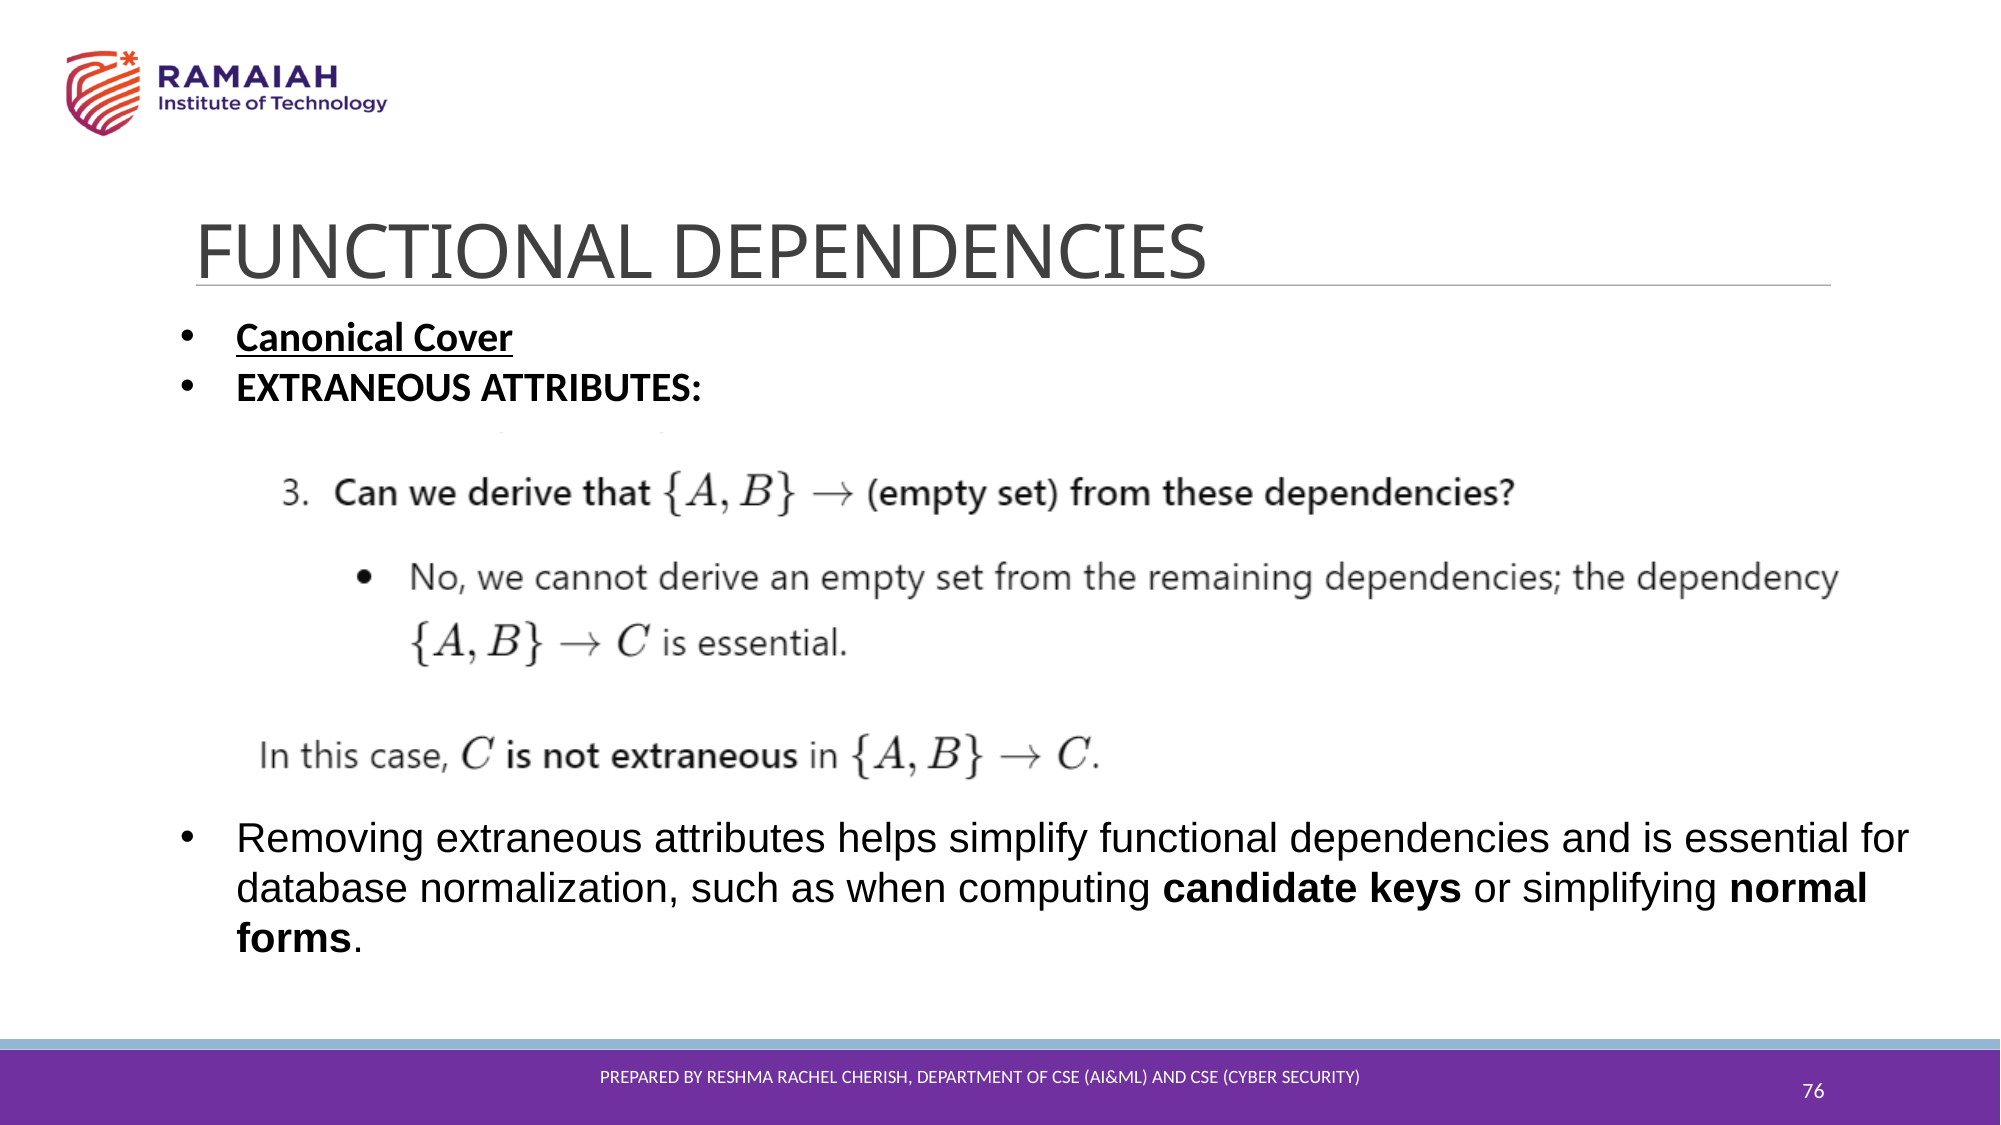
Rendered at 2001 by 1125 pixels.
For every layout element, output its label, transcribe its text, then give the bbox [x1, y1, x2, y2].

picture [28, 5, 429, 166]
picture [197, 431, 1862, 784]
text_box FUNCTIONAL DEPENDENCIES [180, 142, 1830, 302]
text_box Prepared By reshma Rachel cherish, Department of CSE (ai&ml) and CSE (Cyber security) [584, 1068, 1376, 1125]
text_box Canonical Cover EXTRANEOUS ATTRIBUTES: Removing extraneous attributes helps simplify functional dependencies and is essential for database normalization, such as when computing candidate keys or simplifying normal forms. [180, 302, 1964, 1015]
text_box 76 [1624, 1059, 1840, 1120]
